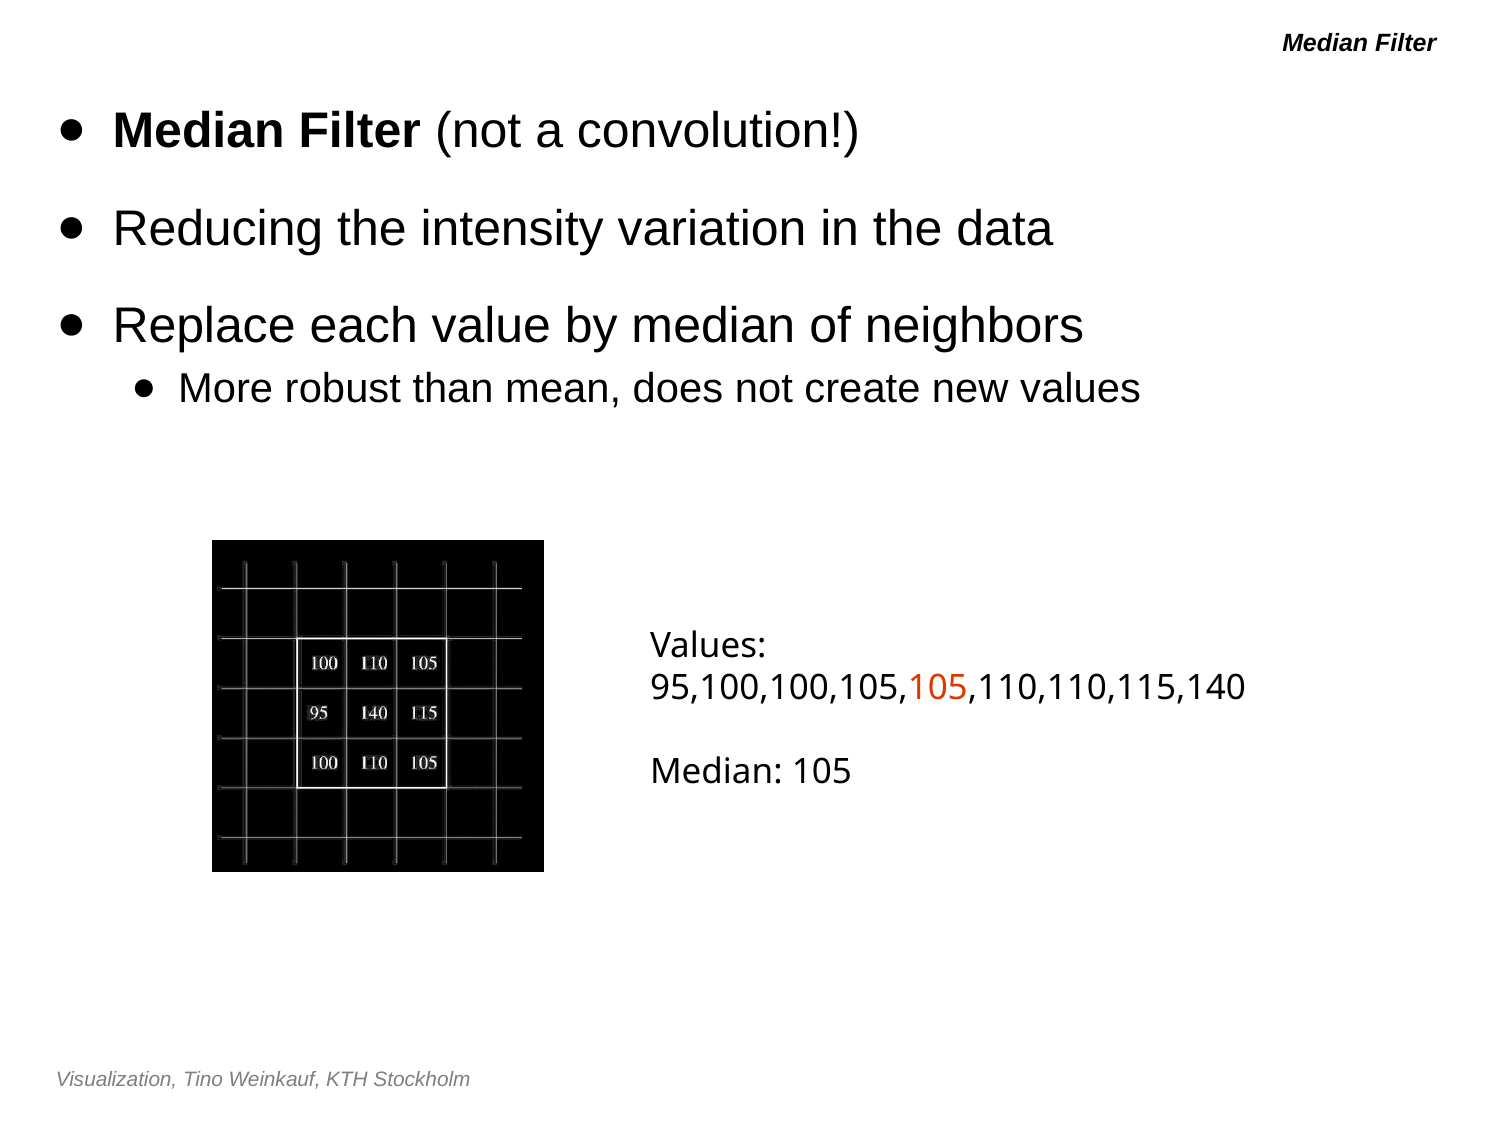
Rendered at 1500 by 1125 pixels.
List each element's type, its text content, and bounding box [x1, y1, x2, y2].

list Median Filter (not a convolution!) Reducing the intensity variation in the data Replace each value by median of neighbors More robust than mean, does not create new values [40, 89, 1460, 1036]
text_box Values: 95,100,100,105,105,110,110,115,140 Median: 105 [649, 638, 1292, 774]
title Median Filter [237, 18, 1460, 67]
picture [212, 540, 544, 873]
